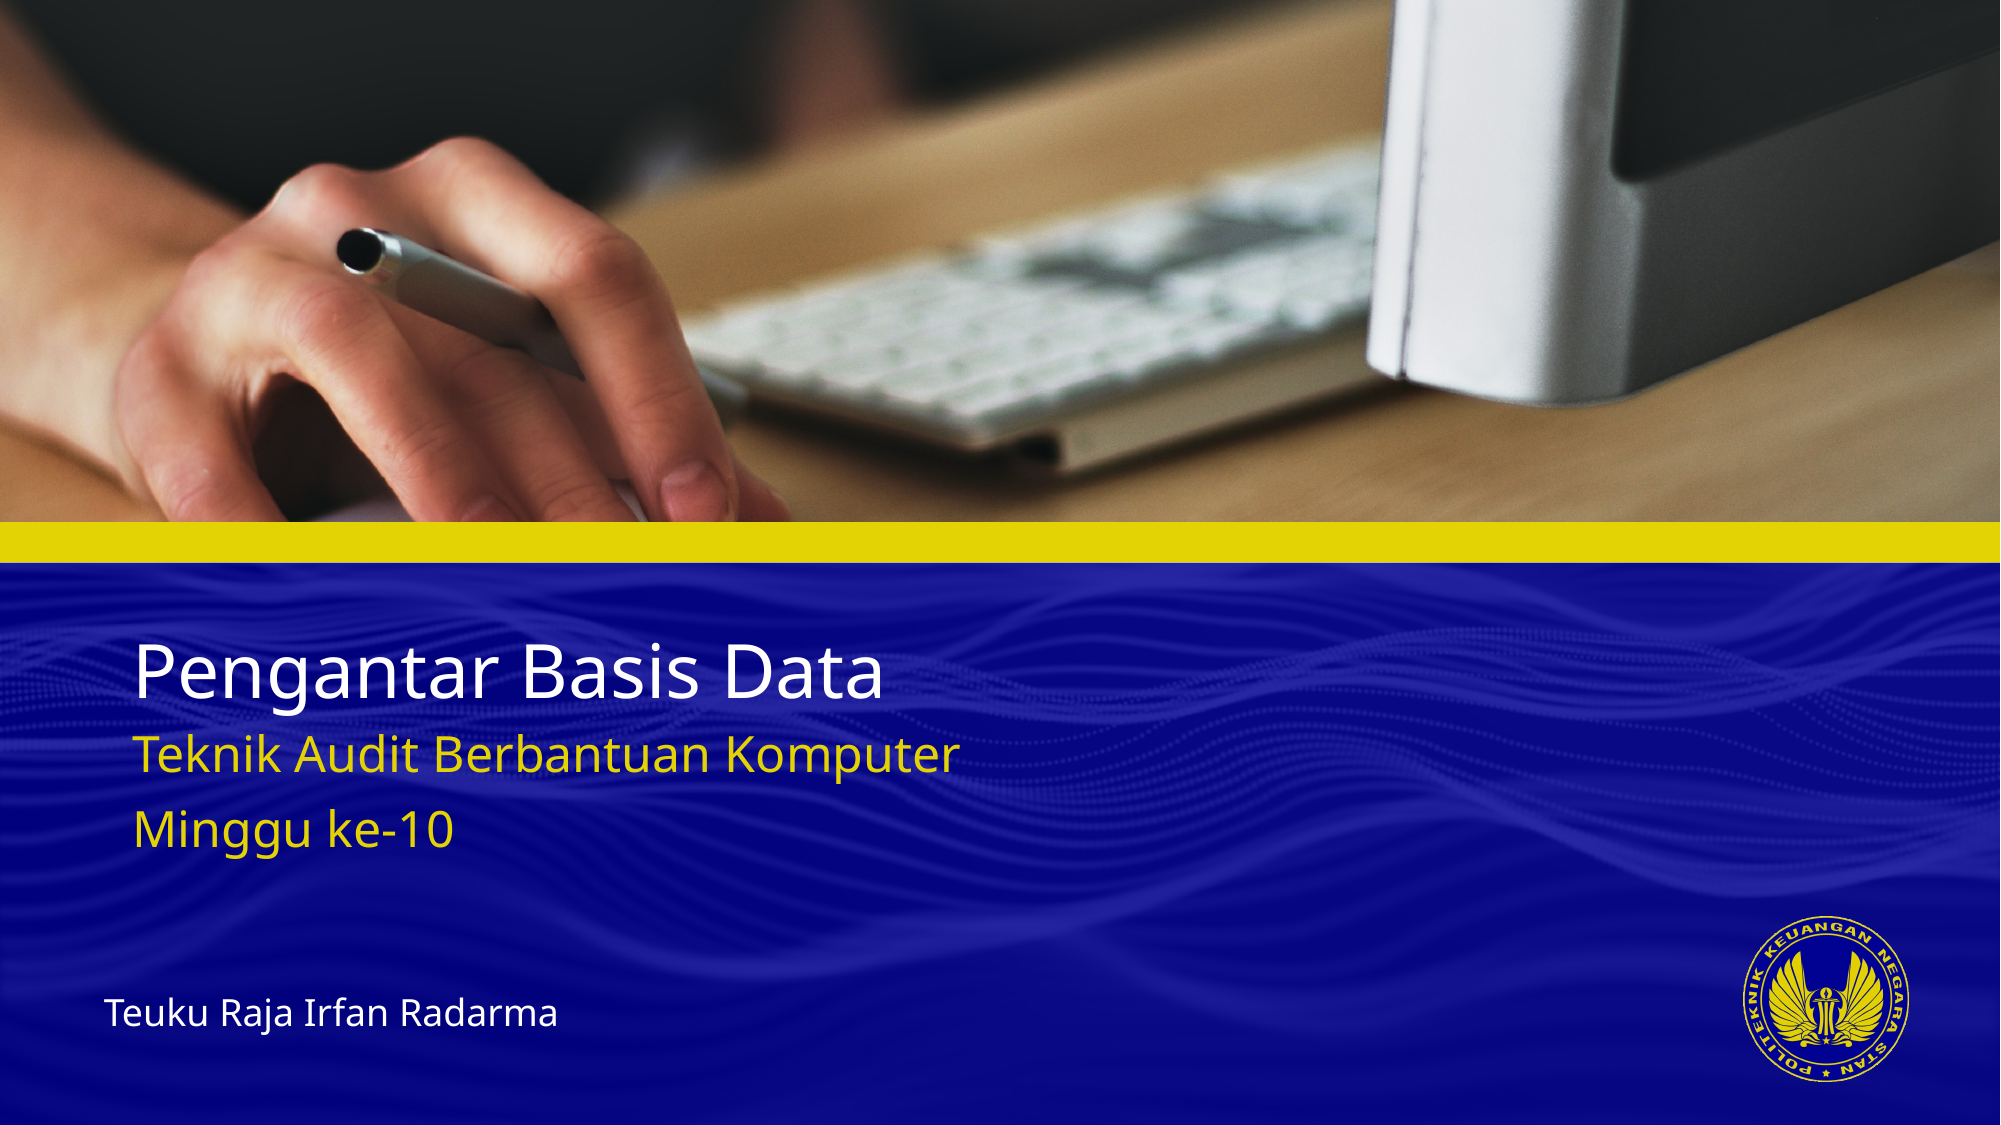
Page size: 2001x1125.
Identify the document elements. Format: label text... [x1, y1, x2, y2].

picture [1743, 916, 1909, 1082]
picture [0, 0, 2000, 522]
title Pengantar Basis Data [117, 562, 1618, 721]
subtitle Teknik Audit Berbantuan Komputer Minggu ke-10 [117, 721, 1618, 983]
